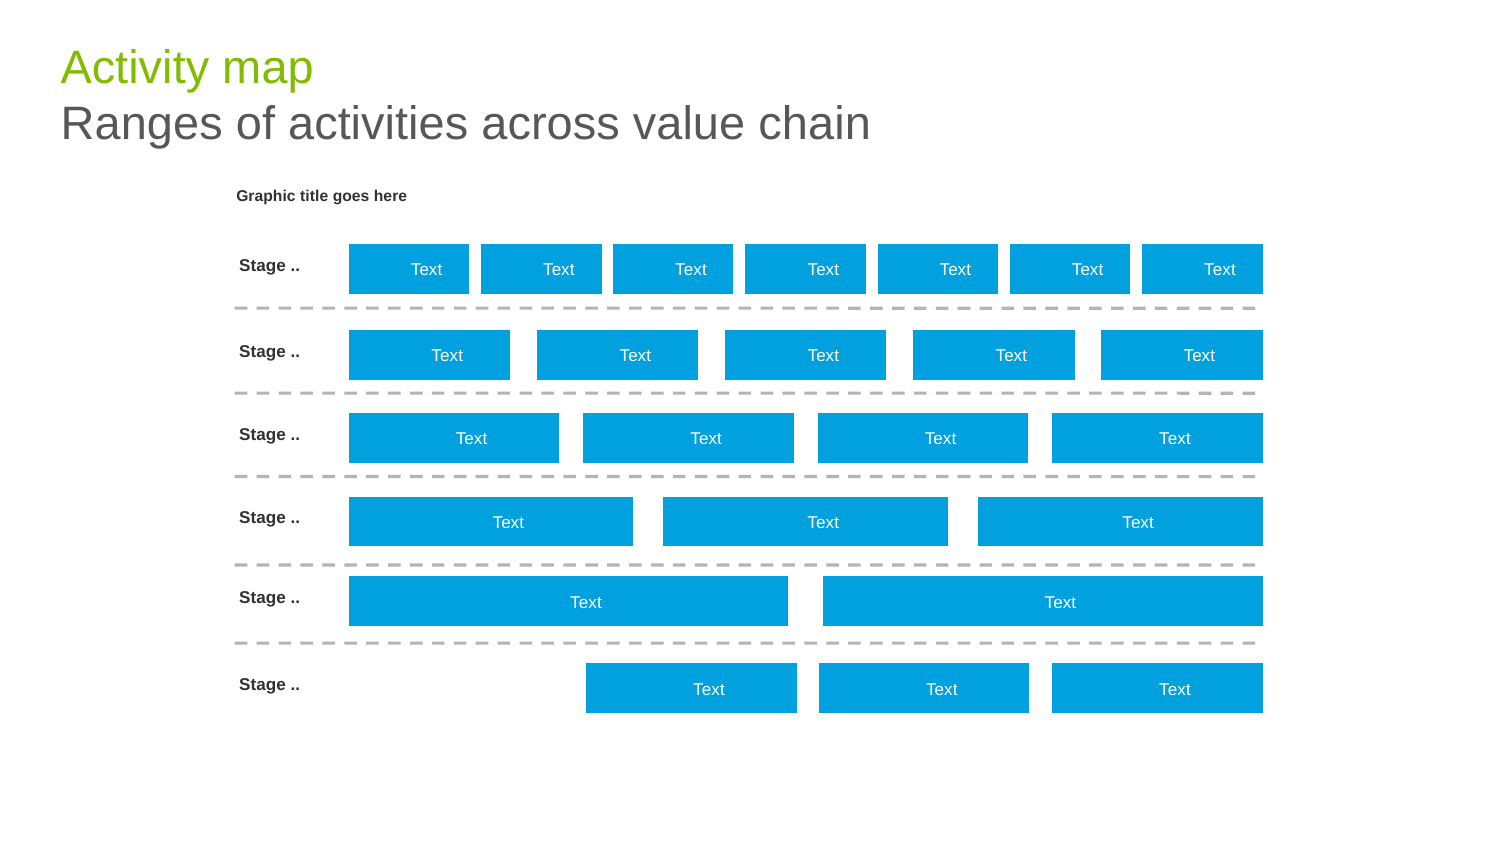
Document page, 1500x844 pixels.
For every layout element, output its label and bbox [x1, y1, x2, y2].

text_box [582, 412, 795, 464]
text_box [818, 662, 1031, 714]
text_box [1099, 329, 1264, 381]
text_box [479, 243, 603, 295]
text_box [234, 336, 322, 366]
text_box [977, 495, 1264, 548]
text_box [234, 669, 322, 699]
text_box [347, 575, 790, 627]
text_box [1050, 412, 1264, 464]
text_box [612, 243, 735, 295]
text_box [744, 243, 867, 295]
text_box [876, 243, 1000, 295]
text_box [584, 662, 798, 714]
text_box [723, 329, 888, 381]
text_box [234, 250, 322, 280]
text_box [911, 329, 1076, 381]
text_box [816, 412, 1030, 464]
text_box [236, 185, 408, 205]
text_box [662, 495, 949, 548]
text_box [1050, 662, 1264, 714]
text_box [1008, 243, 1132, 295]
text_box [347, 243, 471, 295]
text_box [234, 582, 322, 612]
text_box [821, 575, 1264, 627]
text_box [1141, 243, 1264, 295]
text_box [347, 495, 634, 548]
text_box [234, 502, 322, 532]
text_box [347, 412, 561, 464]
text_box [347, 329, 512, 381]
title [60, 36, 1437, 95]
text_box [234, 419, 322, 449]
text_box [535, 329, 700, 381]
